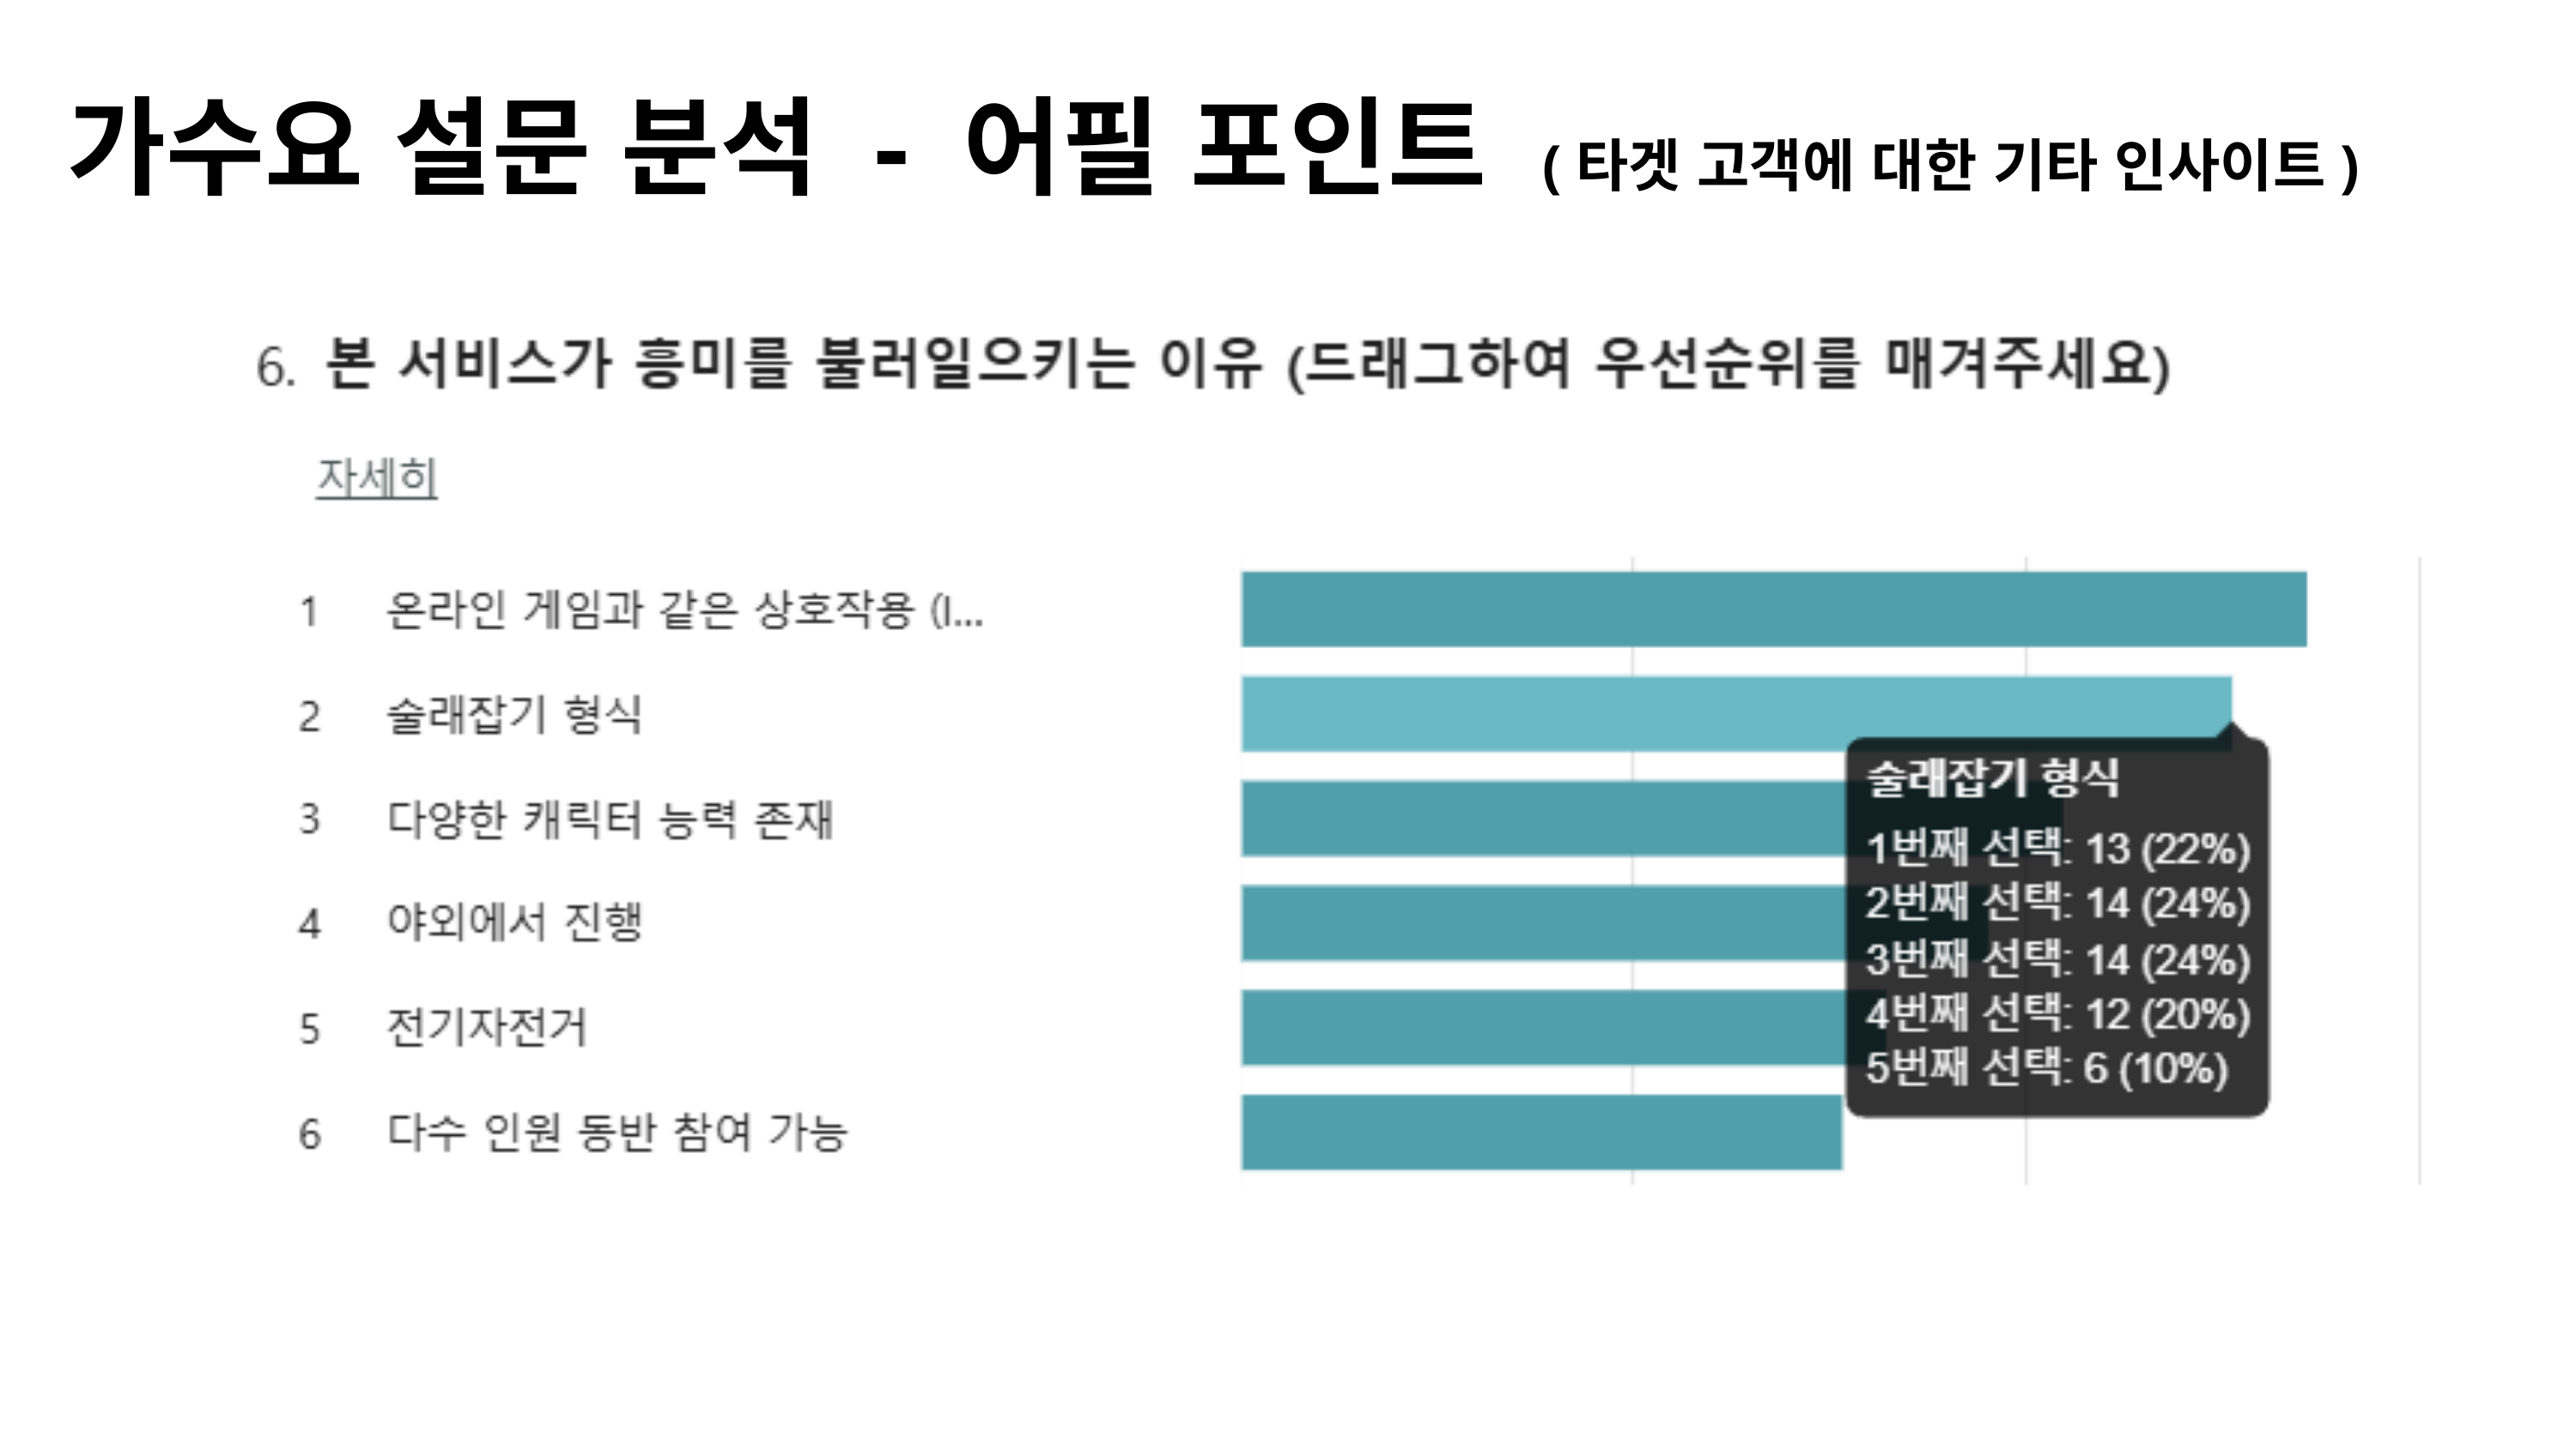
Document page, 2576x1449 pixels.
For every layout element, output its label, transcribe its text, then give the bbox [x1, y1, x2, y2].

picture [171, 305, 2470, 1261]
text_box 가수요 설문 분석 - 어필 포인트 (타겟 고객에 대한 기타 인사이트) [67, 38, 2523, 209]
